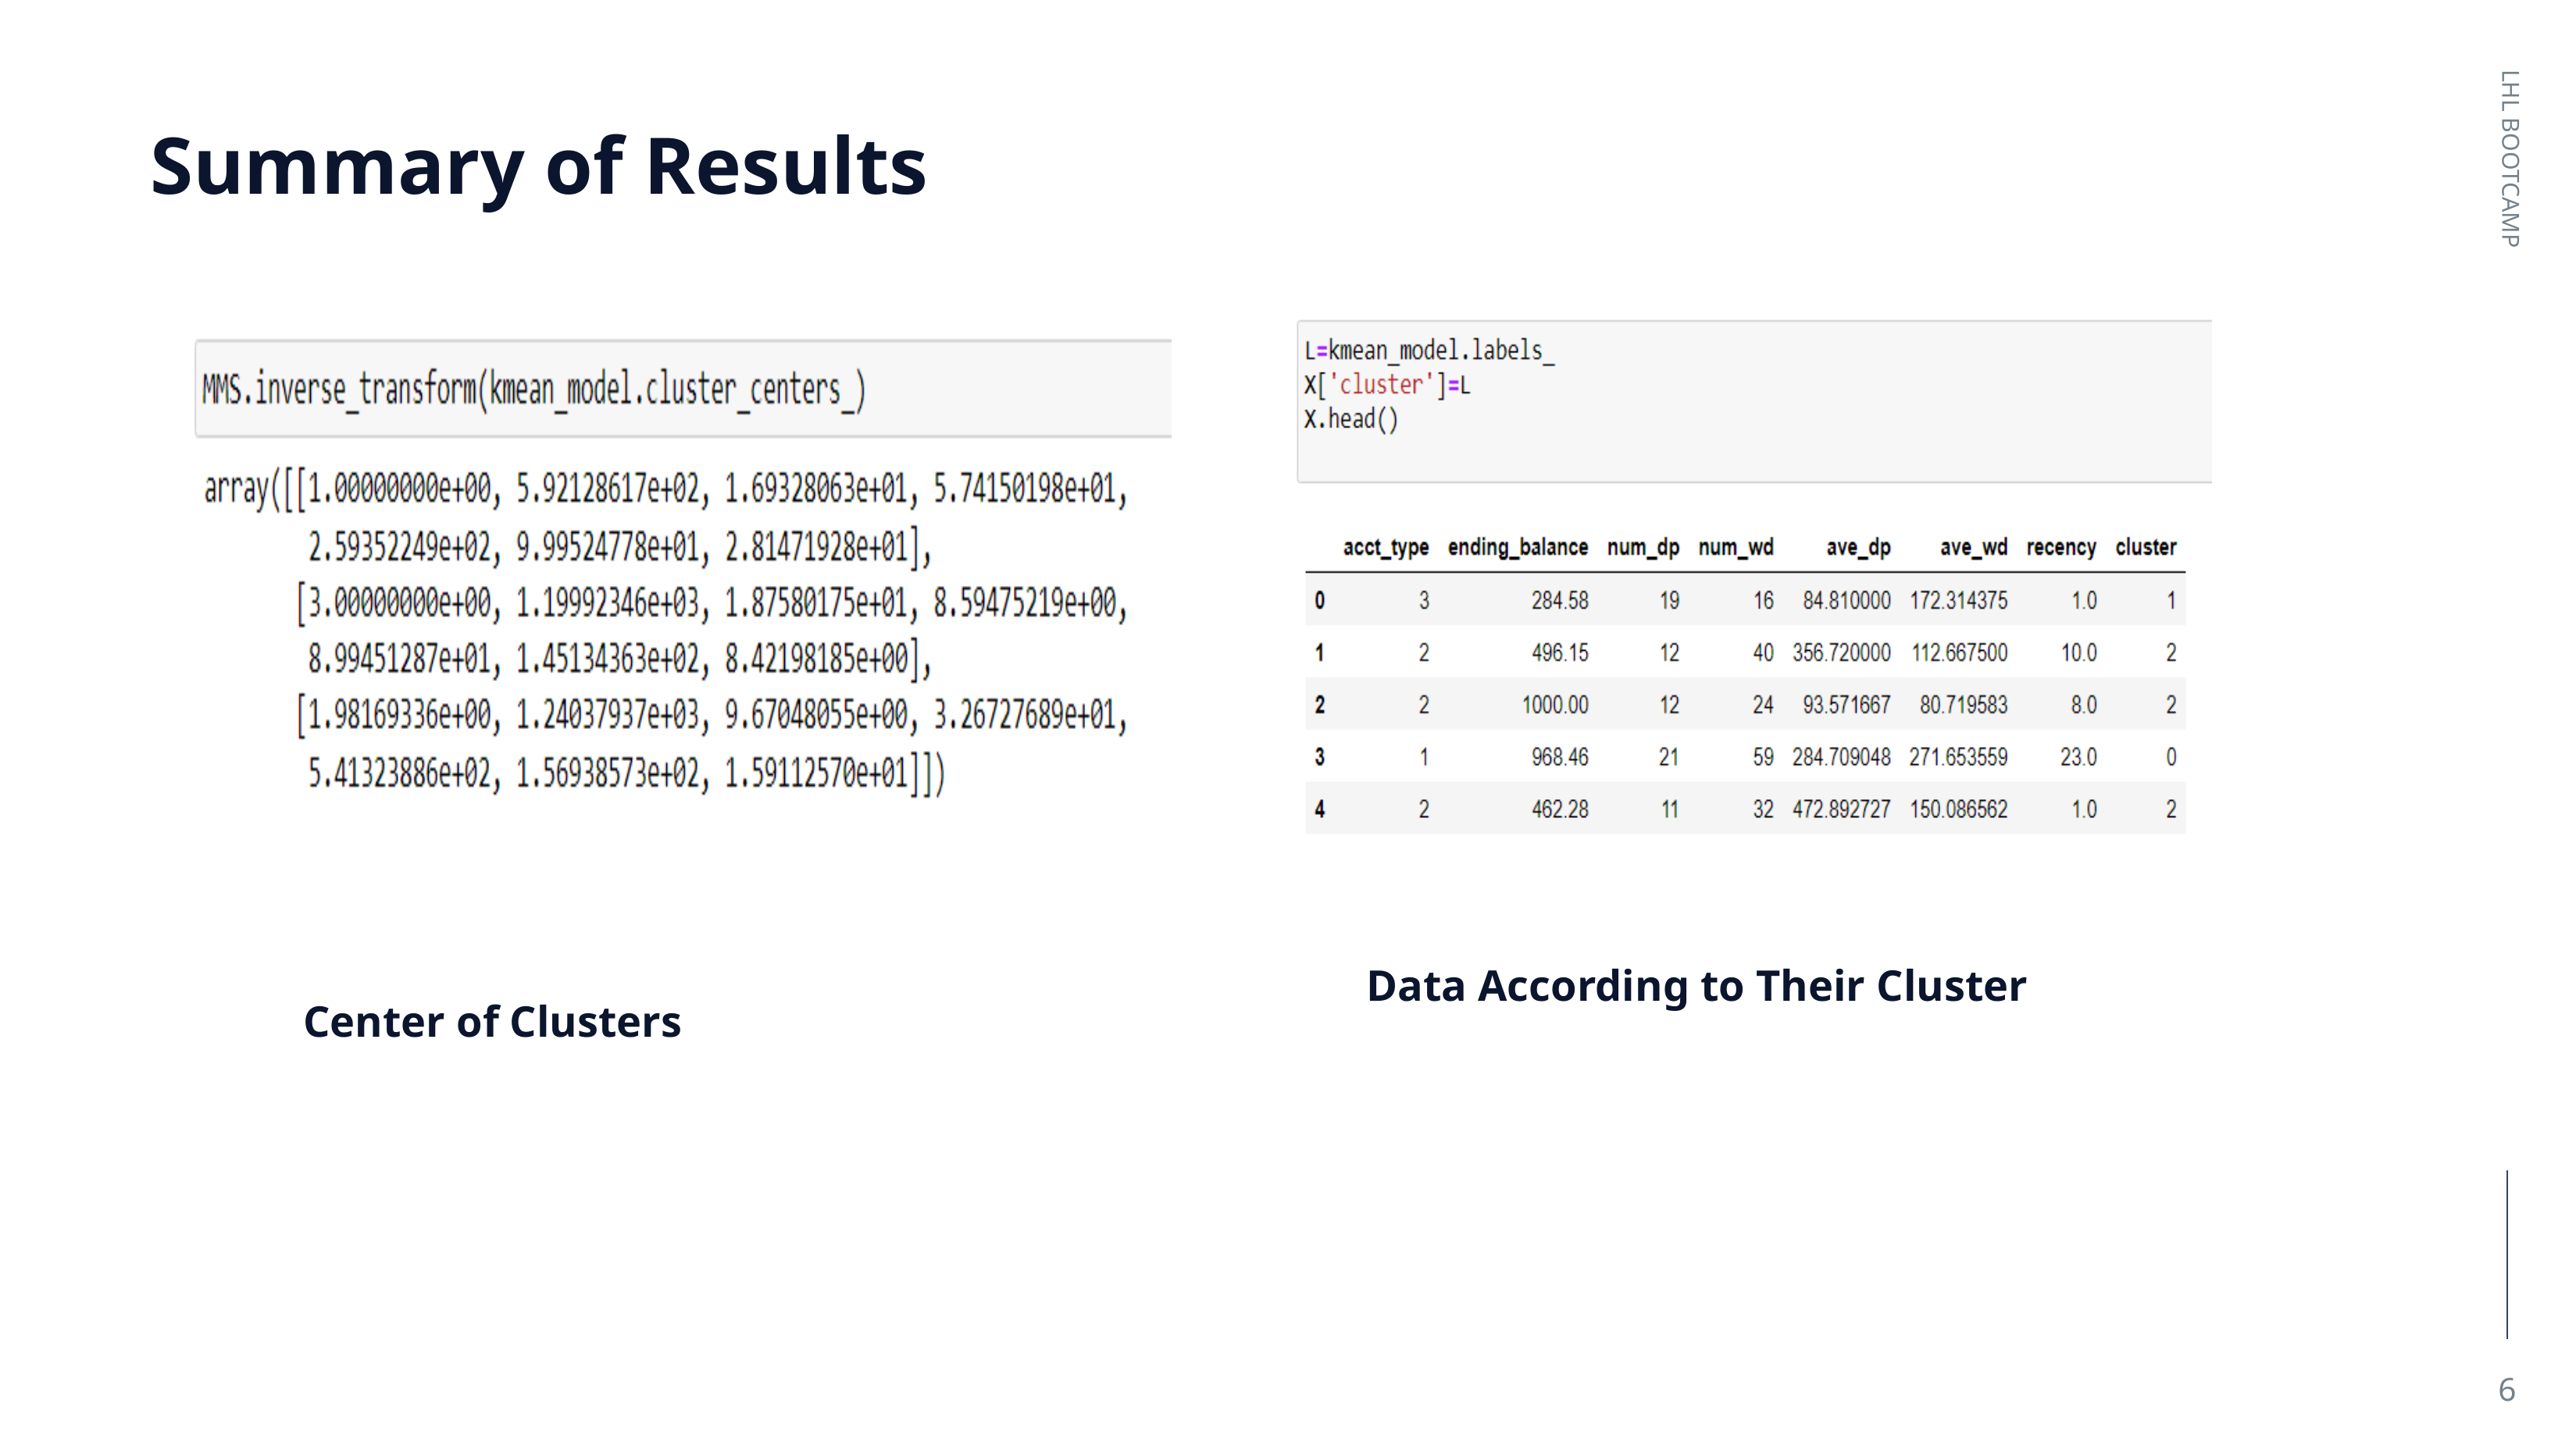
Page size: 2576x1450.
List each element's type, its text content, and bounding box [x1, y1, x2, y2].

text_box LHL BOOTCAMP [2497, 68, 2528, 279]
picture [183, 316, 1172, 833]
title Summary of Results [148, 113, 1356, 359]
picture [1287, 315, 2213, 854]
text_box Center of Clusters [301, 992, 1126, 1097]
text_box Data According to Their Cluster [1365, 956, 2121, 1010]
slide_number 6 [2493, 1366, 2535, 1450]
